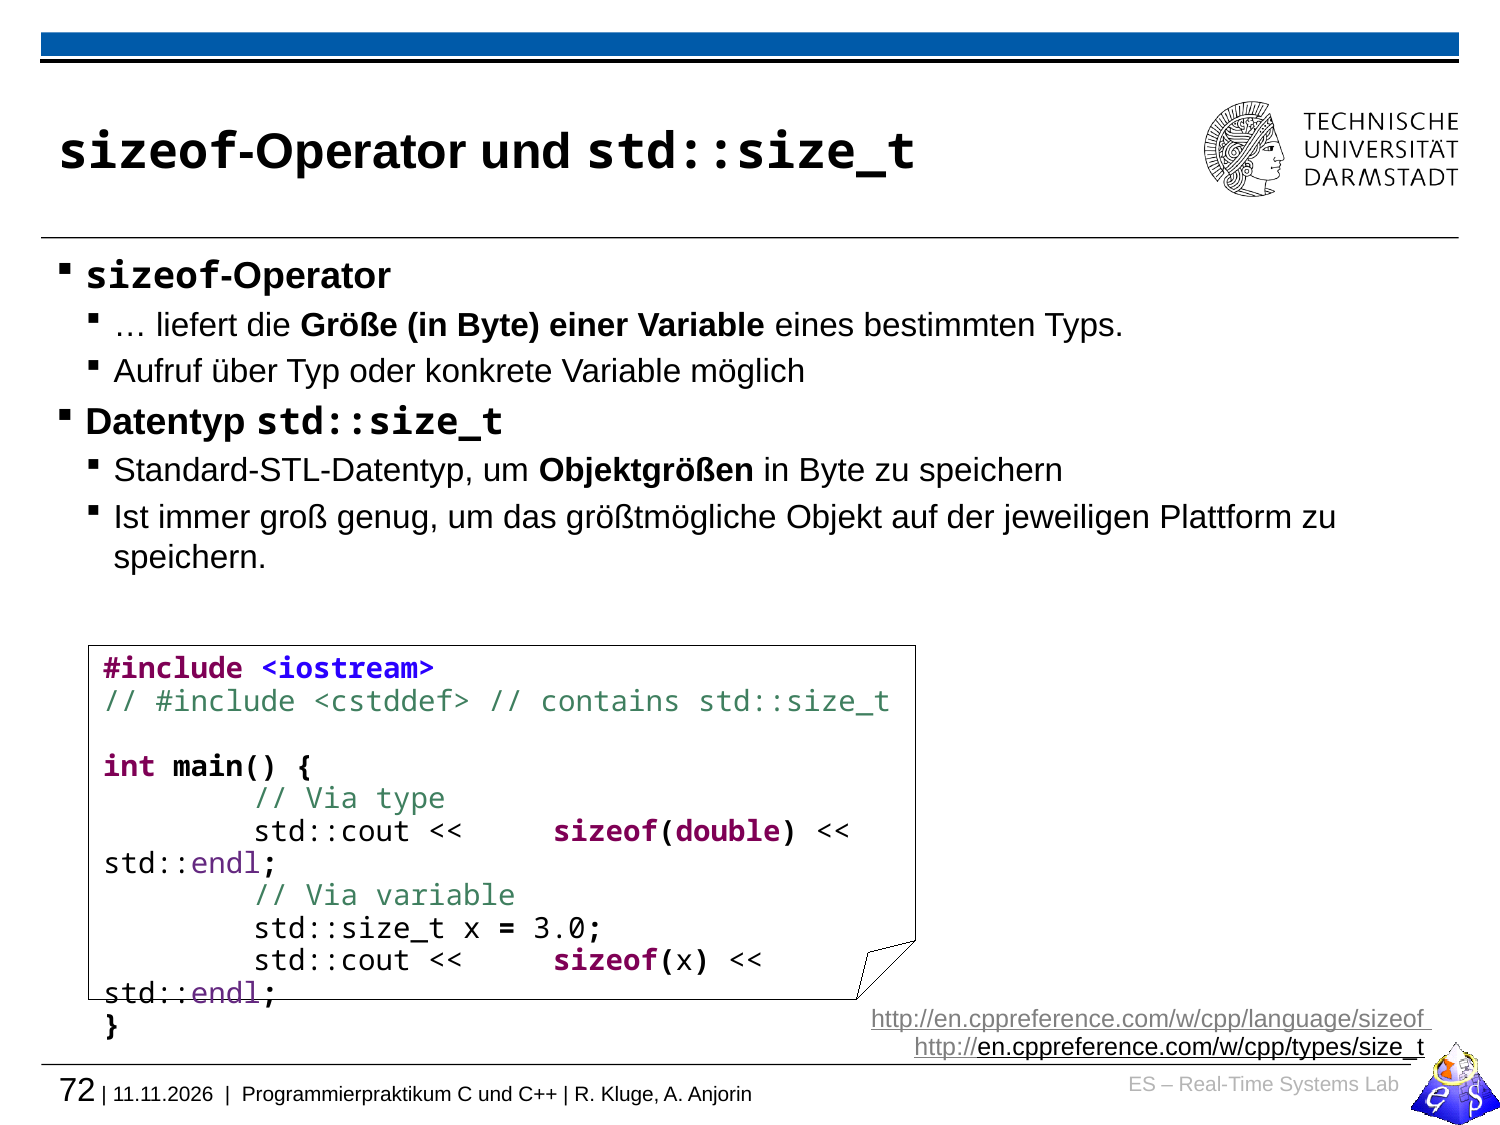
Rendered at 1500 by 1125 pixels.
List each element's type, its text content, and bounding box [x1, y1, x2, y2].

title sizeof-Operator und std::size_t [58, 80, 1187, 218]
text_box #include <iostream> // #include <cstddef> // contains std::size_t int main() { // Via type std::cout << sizeof(double) << std::endl; // Via variable std::size_t x = 3.0; std::cout << sizeof(x) << std::endl; } [88, 645, 916, 1000]
picture [1411, 1041, 1500, 1125]
text_box http://en.cppreference.com/w/cpp/language/sizeof http://en.cppreference.com/w/cpp/types/size_t [667, 997, 1447, 1069]
list sizeof-Operator … liefert die Größe (in Byte) einer Variable eines bestimmten Typs. Aufruf über Typ oder konkrete Variable möglich Datentyp std::size_t Standard-STL-Datentyp, um Objektgrößen in Byte zu speichern Ist immer groß genug, um das größtmögliche Objekt auf der jeweiligen Plattform zu speichern. [41, 243, 1459, 598]
picture [1187, 84, 1483, 214]
